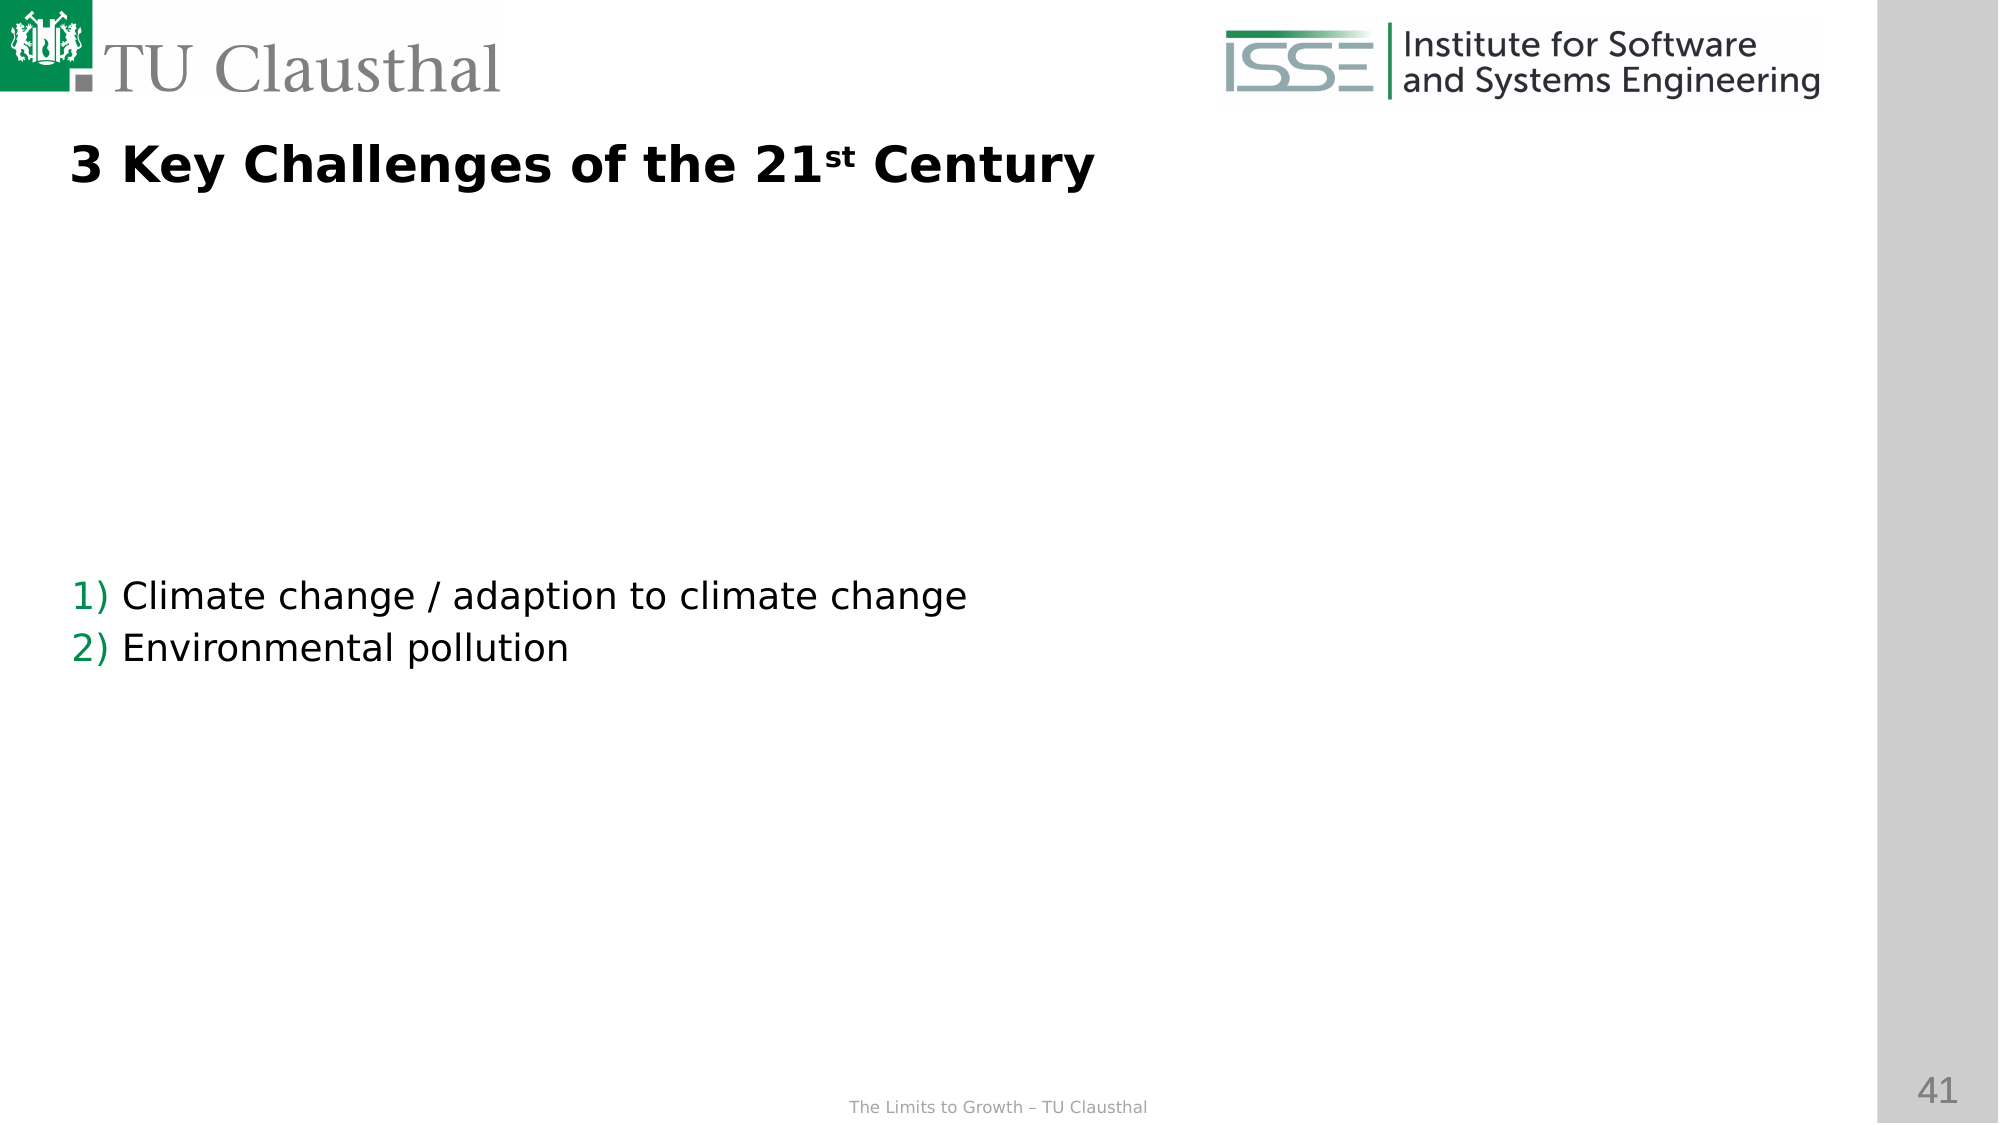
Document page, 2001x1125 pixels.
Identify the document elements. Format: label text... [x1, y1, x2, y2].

picture [1218, 22, 1825, 106]
text_box 3 Key Challenges of the 21st Century [54, 125, 1817, 206]
text_box [690, 118, 869, 174]
text_box Climate change / adaption to climate change Environmental pollution [54, 207, 1817, 1033]
picture [0, 0, 500, 92]
